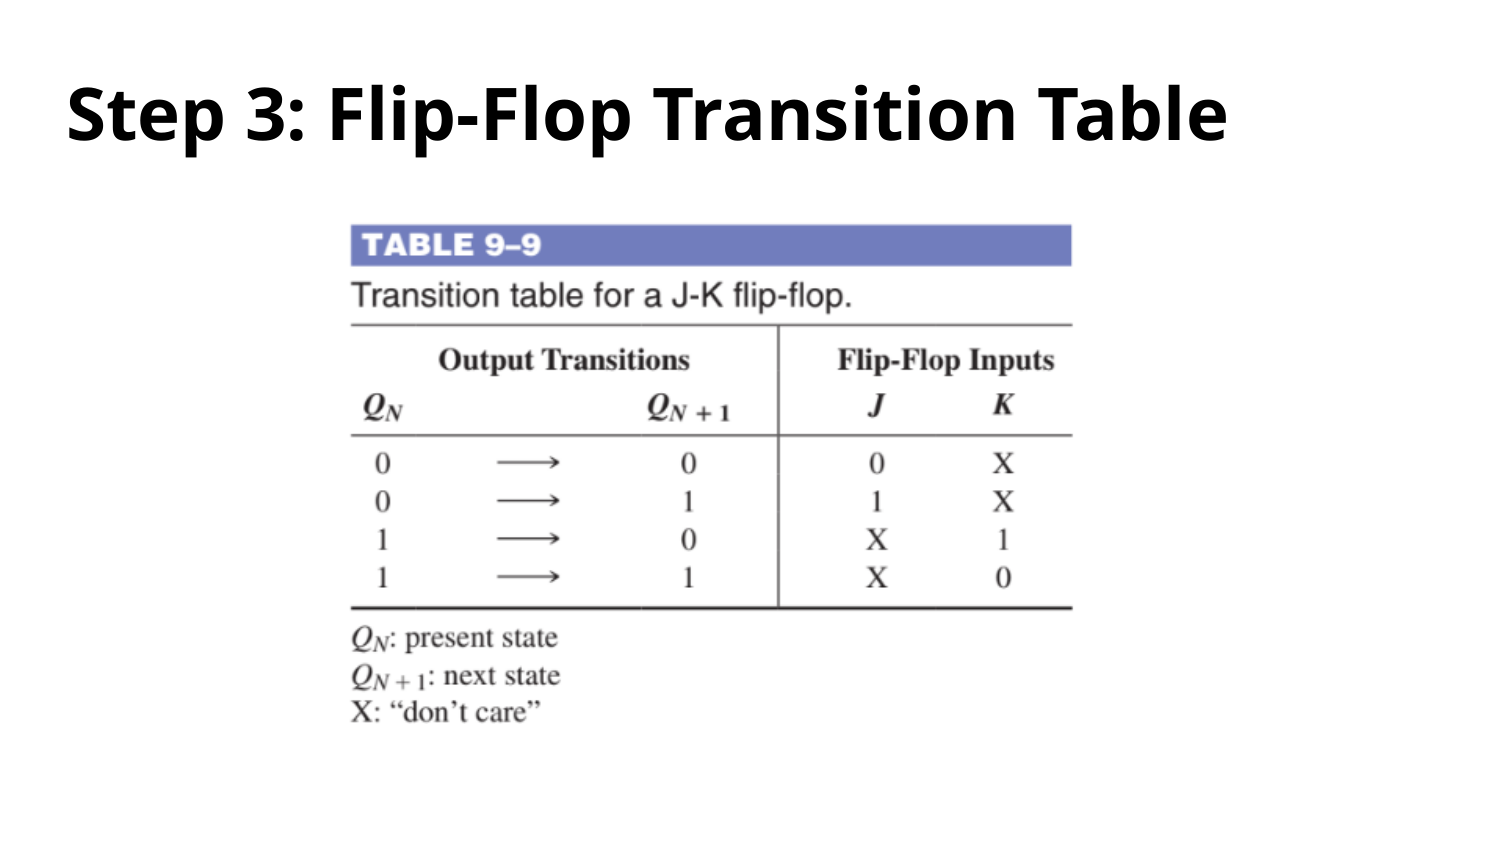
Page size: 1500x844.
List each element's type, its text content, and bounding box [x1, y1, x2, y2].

picture [334, 201, 1106, 724]
title Step 3: Flip-Flop Transition Table [51, 48, 1449, 180]
